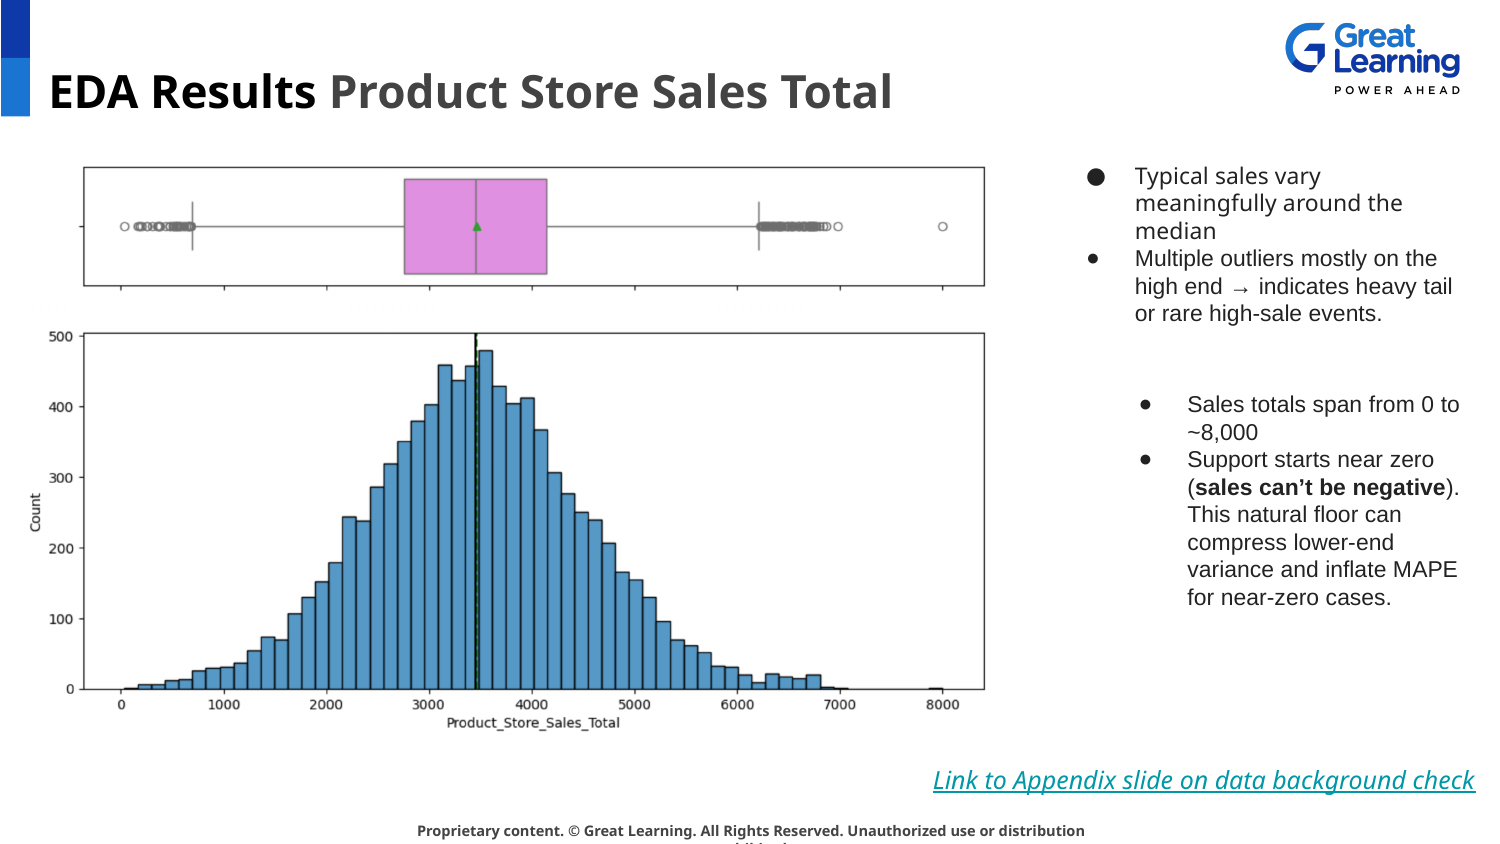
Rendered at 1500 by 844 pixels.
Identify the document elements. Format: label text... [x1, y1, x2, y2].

picture [1258, 11, 1487, 106]
text_box Typical sales vary meaningfully around the median Multiple outliers mostly on the high end → indicates heavy tail or rare high-sale events. [1045, 146, 1473, 342]
title EDA Results Product Store Sales Total [33, 47, 1431, 142]
picture [24, 166, 989, 735]
text_box Sales totals span from 0 to ~8,000 Support starts near zero (sales can’t be negative). This natural floor can compress lower-end variance and inflate MAPE for near-zero cases. [1097, 375, 1500, 625]
text_box Link to Appendix slide on data background check [668, 749, 1491, 814]
